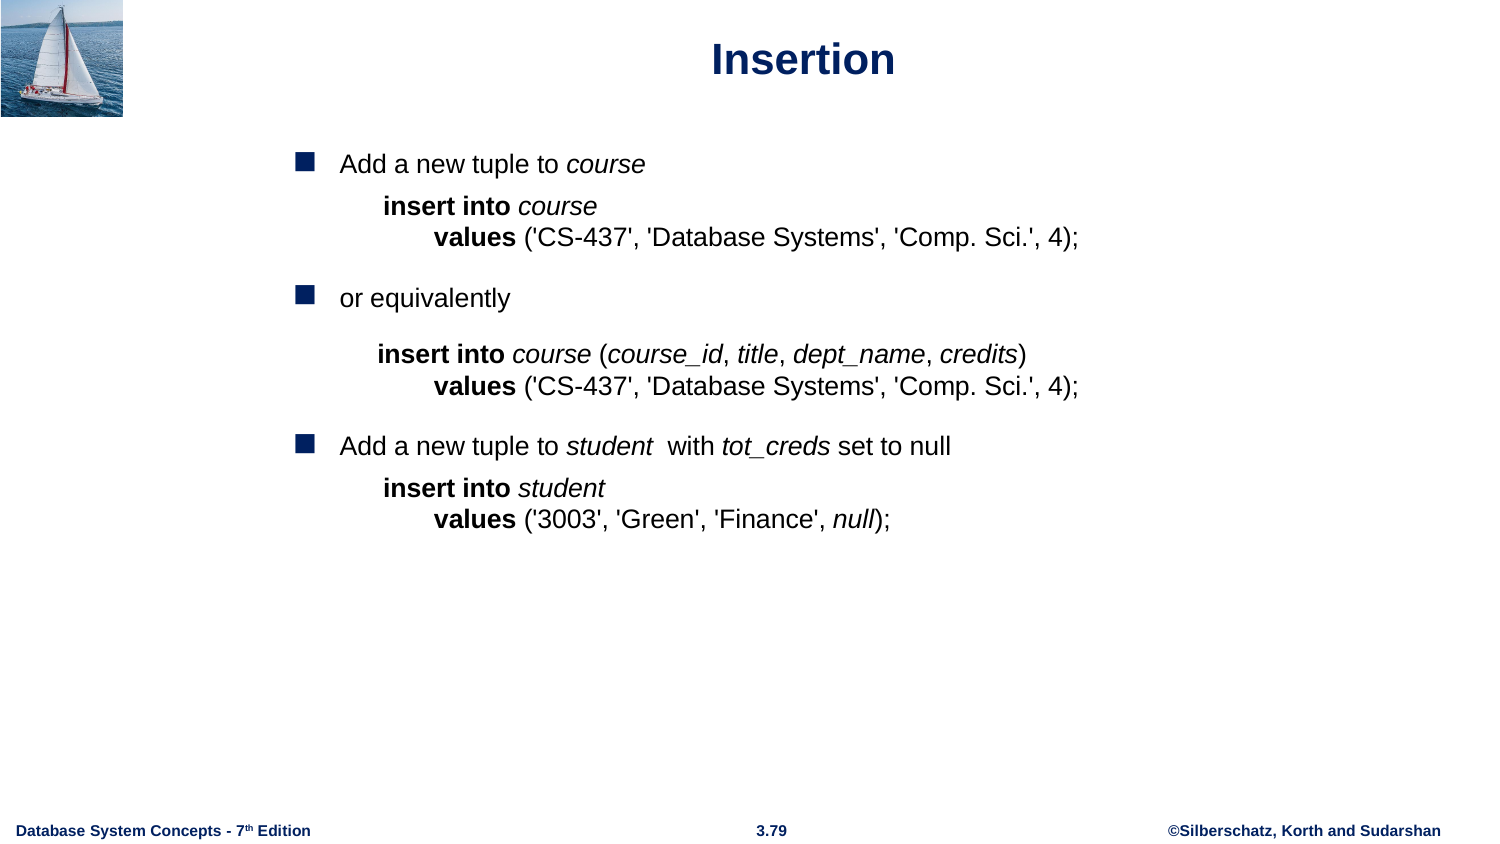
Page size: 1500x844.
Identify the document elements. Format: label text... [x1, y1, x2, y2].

list Add a new tuple to course insert into course values ('CS-437', 'Database Systems', 'Comp. Sci.', 4); or equivalently insert into course (course_id, title, dept_name, credits) values ('CS-437', 'Database Systems', 'Comp. Sci.', 4); Add a new tuple to student with tot_creds set to null insert into student values ('3003', 'Green', 'Finance', null); [282, 139, 1224, 704]
title Insertion [306, 33, 1301, 91]
picture [0, 0, 123, 117]
